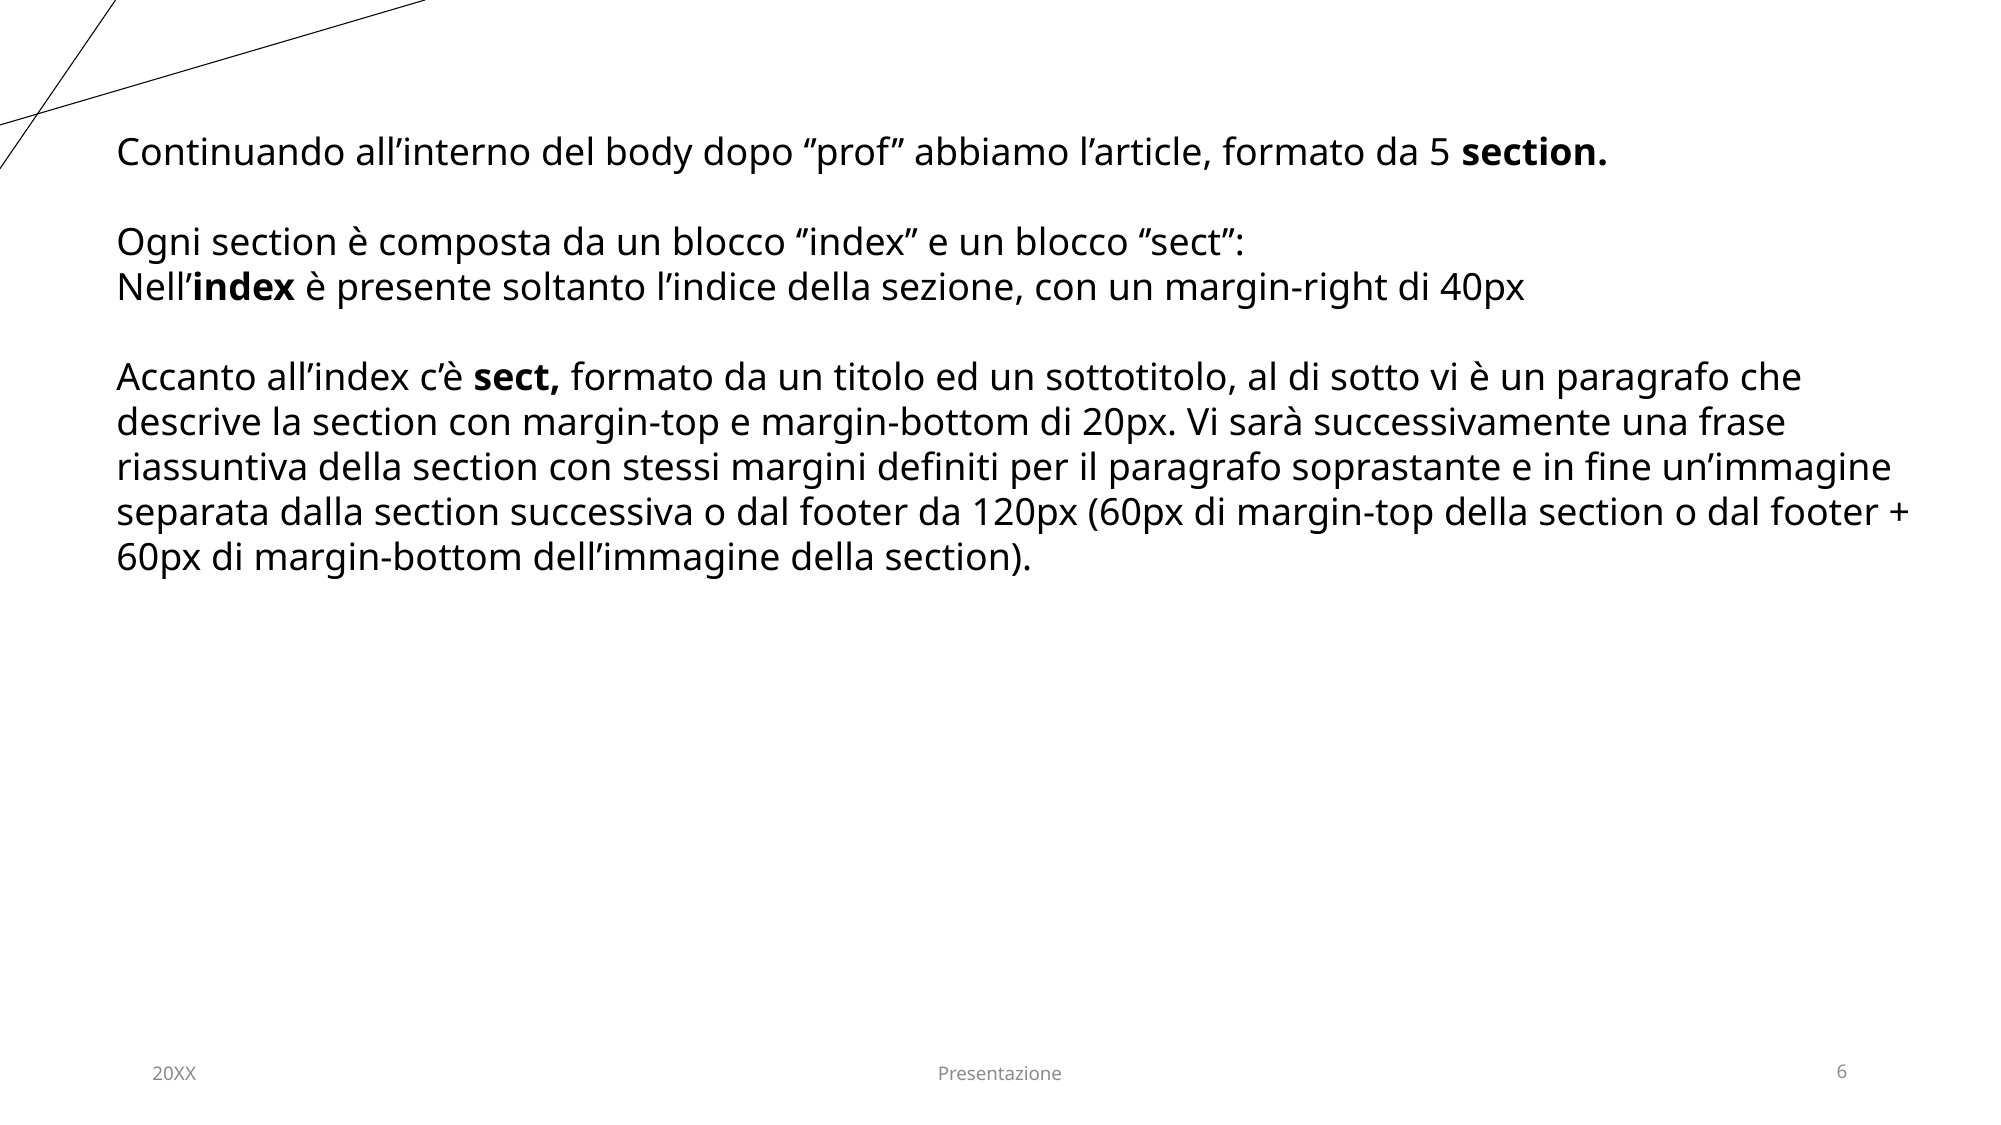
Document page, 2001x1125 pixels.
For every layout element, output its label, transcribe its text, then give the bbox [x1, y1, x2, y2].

slide_number 6 [1412, 1042, 1863, 1103]
slide_number 20XX [137, 1042, 588, 1103]
footer Presentazione [662, 1042, 1338, 1103]
text_box Continuando all’interno del body dopo ‘’prof’’ abbiamo l’article, formato da 5 section. Ogni section è composta da un blocco ‘’index’’ e un blocco ‘’sect’’: Nell’index è presente soltanto l’indice della sezione, con un margin-right di 40px Accanto all’index c’è sect, formato da un titolo ed un sottotitolo, al di sotto vi è un paragrafo che descrive la section con margin-top e margin-bottom di 20px. Vi sarà successivamente una frase riassuntiva della section con stessi margini definiti per il paragrafo soprastante e in fine un’immagine separata dalla section successiva o dal footer da 120px (60px di margin-top della section o dal footer + 60px di margin-bottom dell’immagine della section). [101, 120, 1960, 901]
